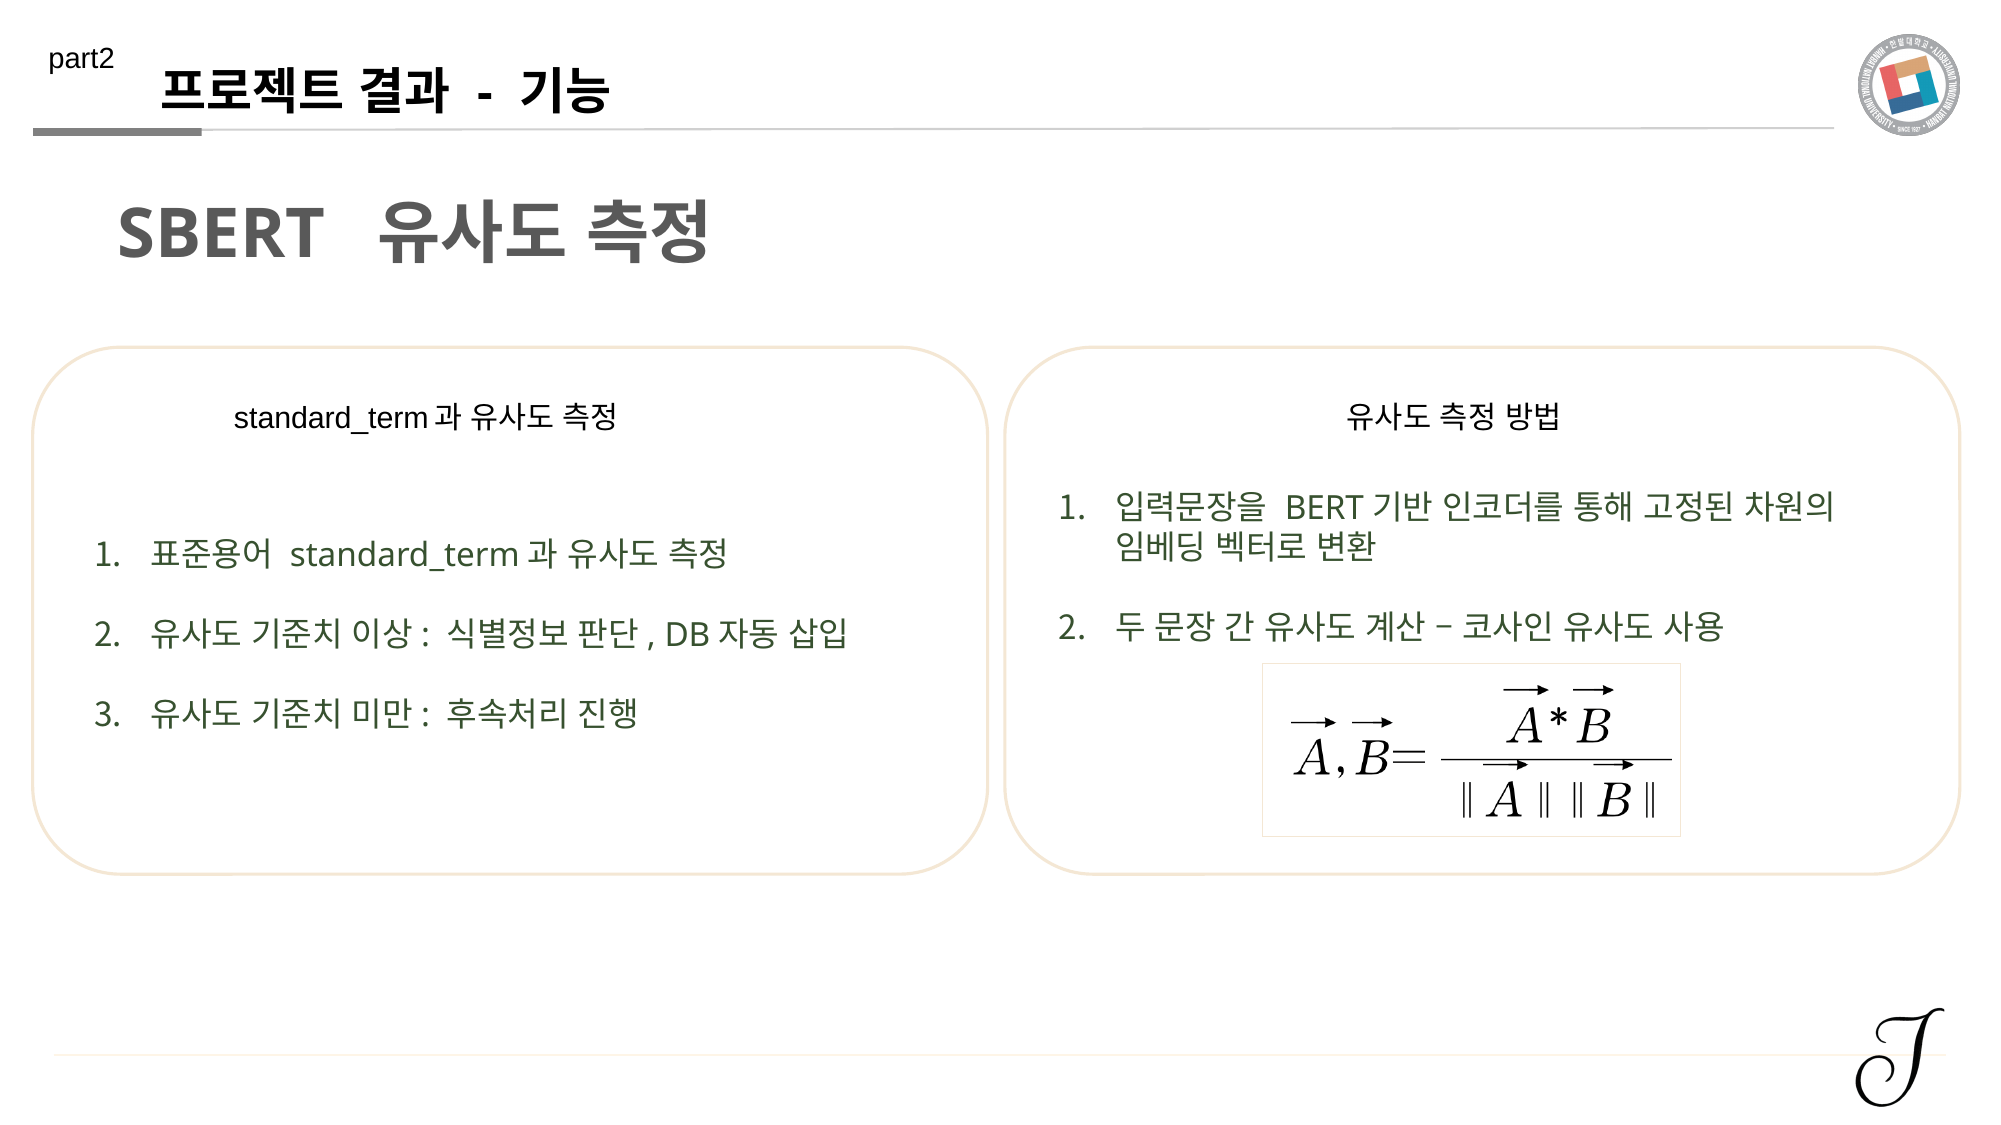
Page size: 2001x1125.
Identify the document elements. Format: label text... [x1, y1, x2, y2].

picture [1858, 33, 1961, 137]
text_box part2 [33, 31, 162, 82]
text_box 프로젝트 결과 - 기능 [145, 52, 1411, 127]
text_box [32, 346, 989, 875]
picture [1261, 663, 1682, 837]
text_box [33, 128, 202, 136]
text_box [1004, 346, 1961, 875]
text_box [66, 127, 1835, 131]
picture [1836, 986, 1961, 1125]
text_box SBERT 유사도 측정 [117, 223, 1166, 321]
